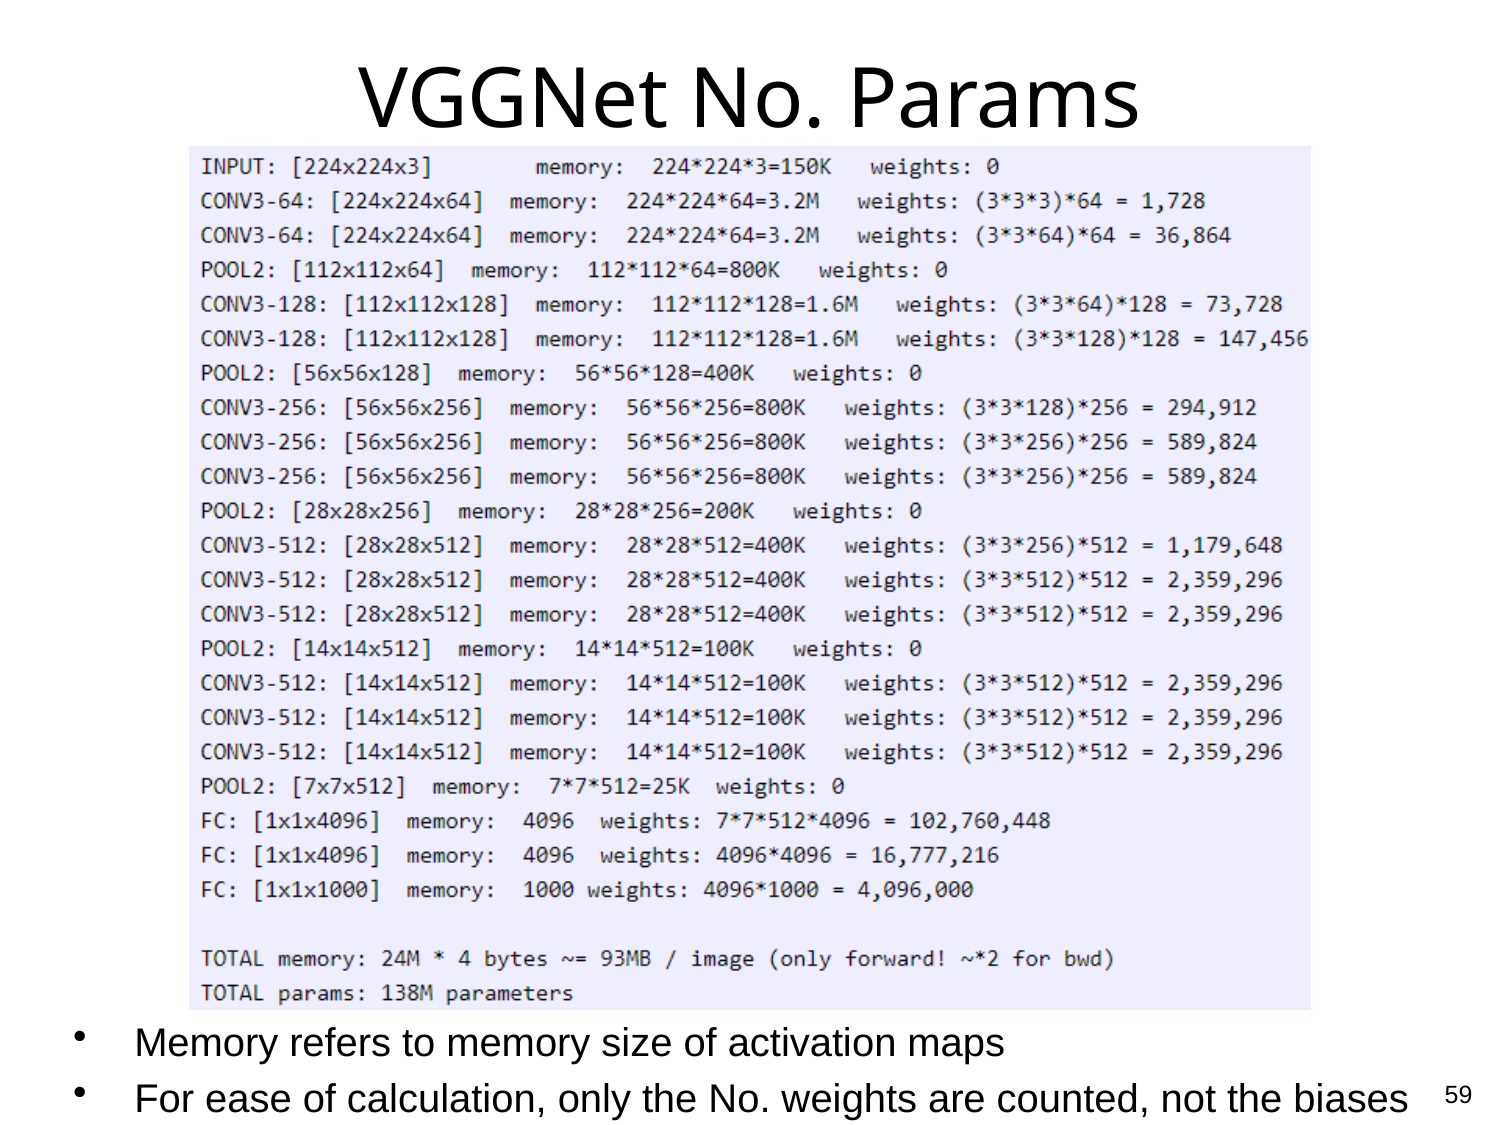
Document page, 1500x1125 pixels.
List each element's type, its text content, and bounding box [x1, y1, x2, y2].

title VGGNet No. Params [74, 22, 1426, 166]
slide_number 59 [1137, 1070, 1488, 1112]
list Memory refers to memory size of activation maps For ease of calculation, only the No. weights are counted, not the biases [57, 1008, 1443, 1125]
picture [188, 146, 1312, 1010]
